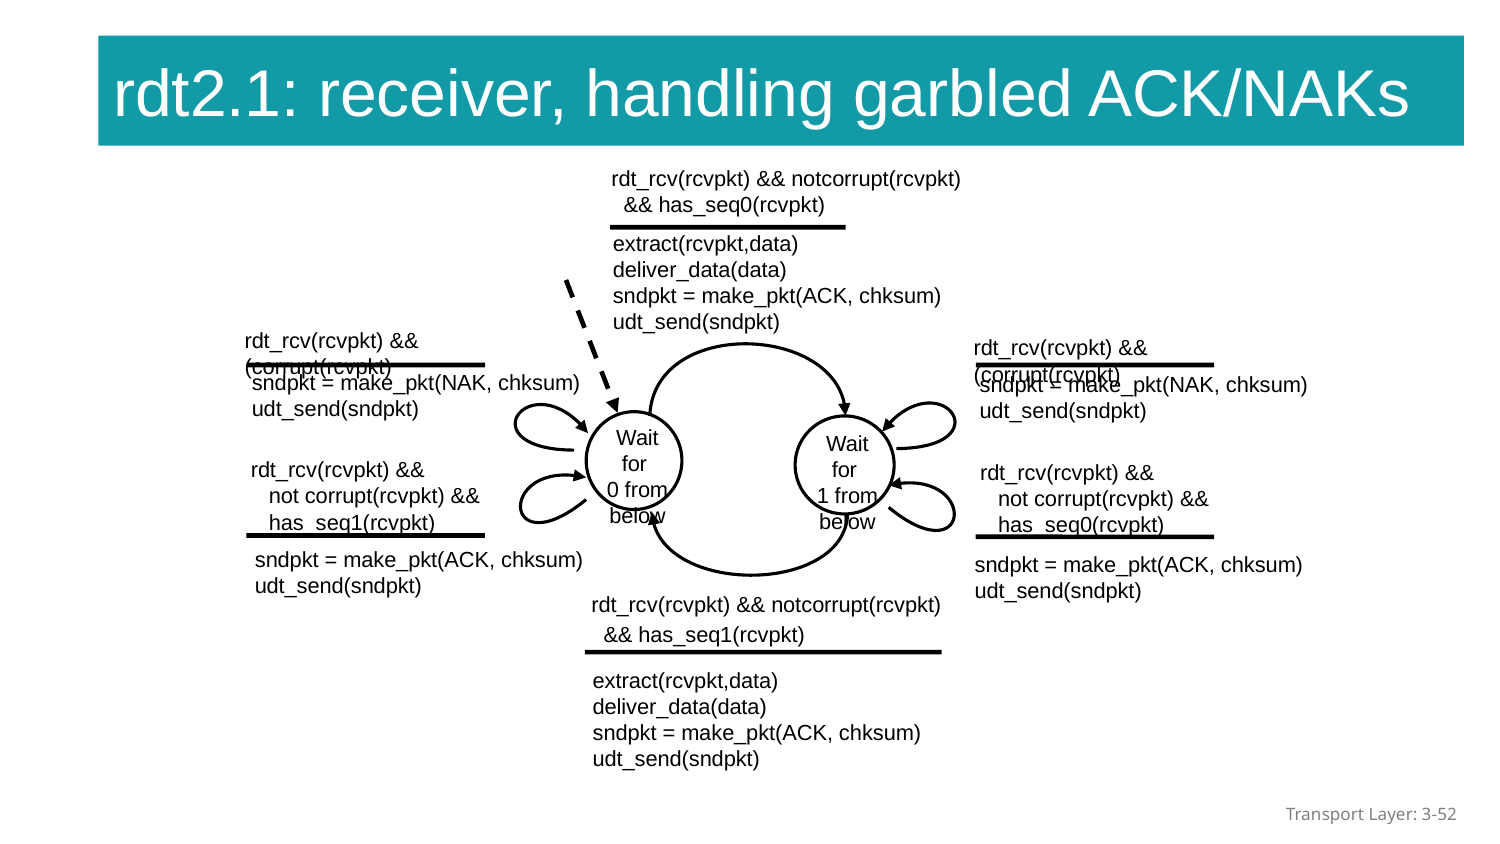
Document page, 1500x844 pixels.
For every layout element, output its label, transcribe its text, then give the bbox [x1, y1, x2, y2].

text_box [229, 318, 610, 474]
slide_number Transport Layer: 3-52 [1134, 792, 1472, 838]
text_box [596, 156, 1087, 416]
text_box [794, 424, 878, 515]
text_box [235, 482, 602, 589]
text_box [881, 326, 1338, 473]
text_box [606, 424, 687, 510]
title rdt2.1: receiver, handling garbled ACK/NAKs [98, 35, 1464, 146]
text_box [883, 450, 1322, 595]
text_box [576, 511, 1053, 782]
